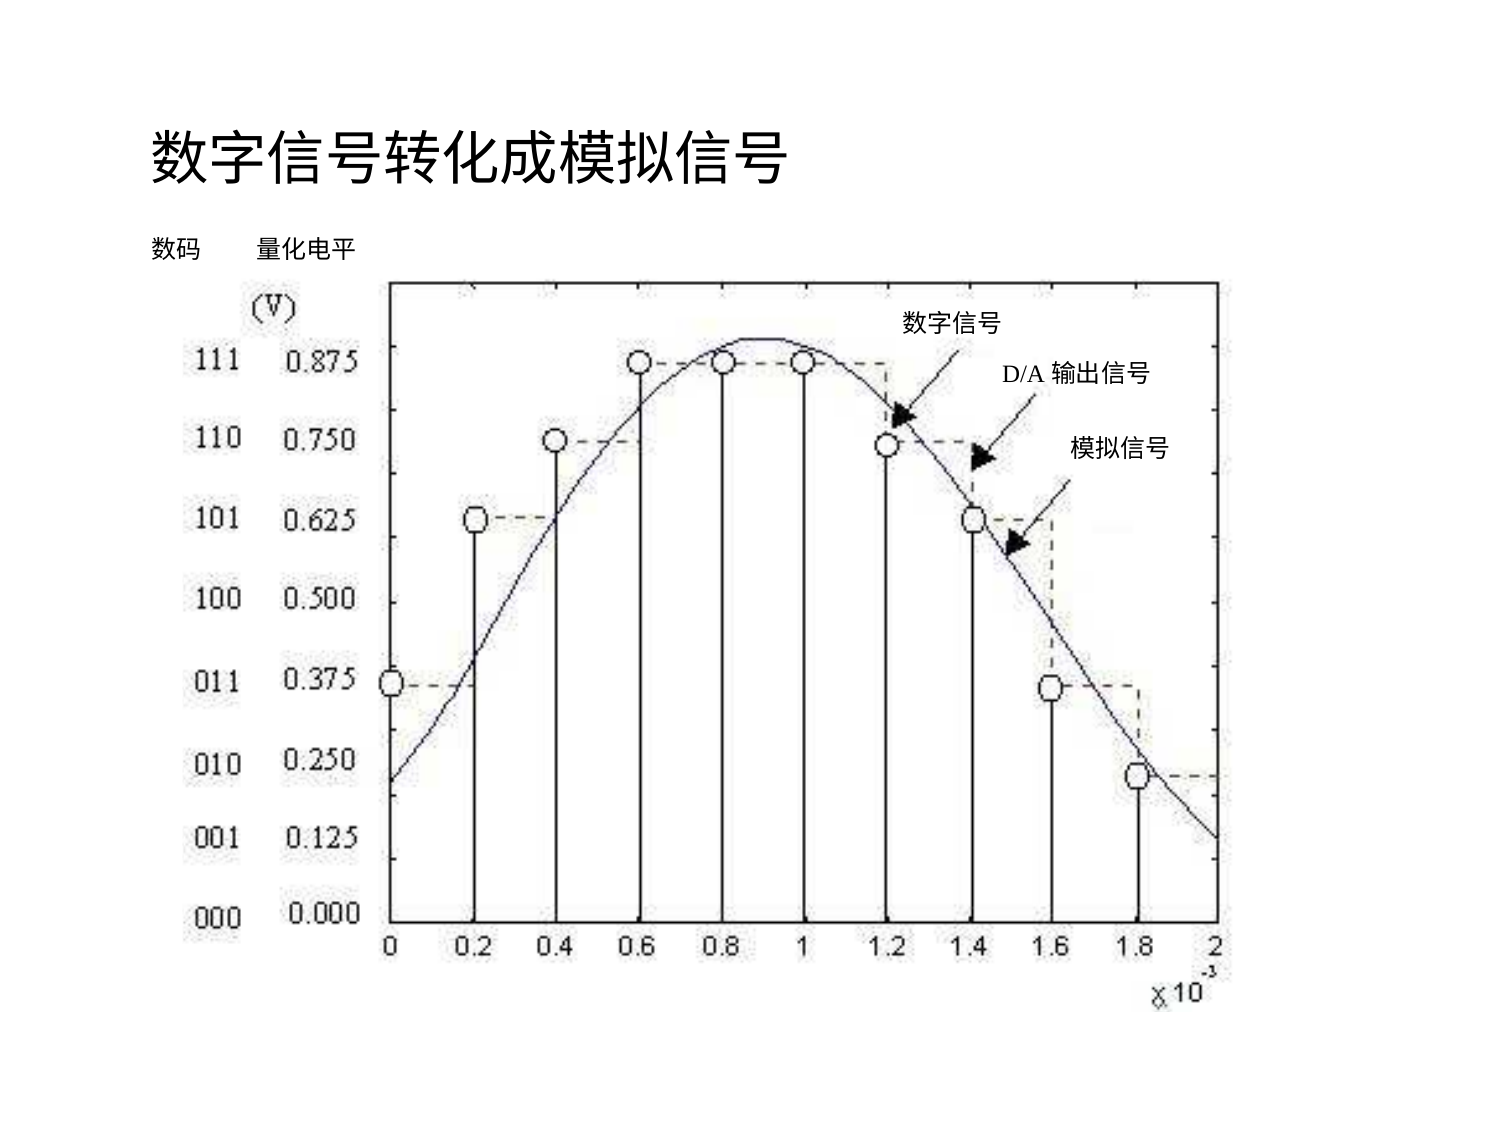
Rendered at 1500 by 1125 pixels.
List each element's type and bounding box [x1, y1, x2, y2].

text_box [135, 113, 1257, 1012]
